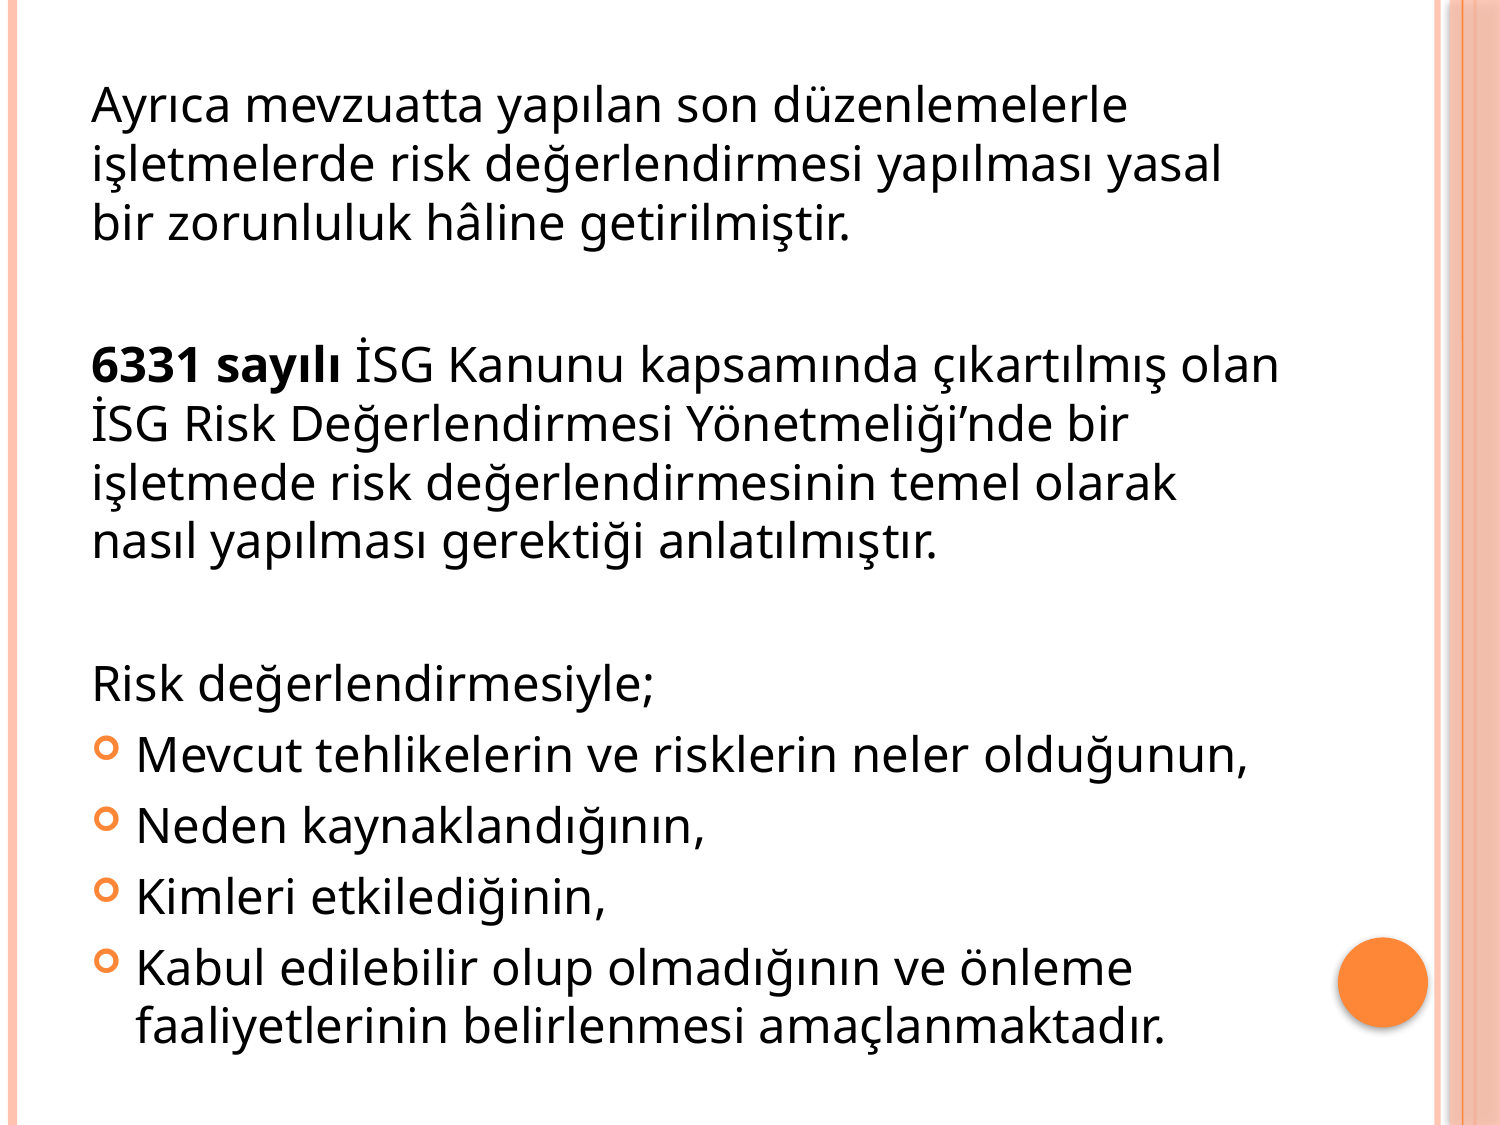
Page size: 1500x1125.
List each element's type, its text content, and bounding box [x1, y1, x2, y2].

list Ayrıca mevzuatta yapılan son düzenlemelerle işletmelerde risk değerlendirmesi yapılması yasal bir zorunluluk hâline getirilmiştir. 6331 sayılı İSG Kanunu kapsamında çıkartılmış olan İSG Risk Değerlendirmesi Yönetmeliği’nde bir işletmede risk değerlendirmesinin temel olarak nasıl yapılması gerektiği anlatılmıştır. Risk değerlendirmesiyle; Mevcut tehlikelerin ve risklerin neler olduğunun, Neden kaynaklandığının, Kimleri etkilediğinin, Kabul edilebilir olup olmadığının ve önleme faaliyetlerinin belirlenmesi amaçlanmaktadır. [76, 66, 1302, 1062]
